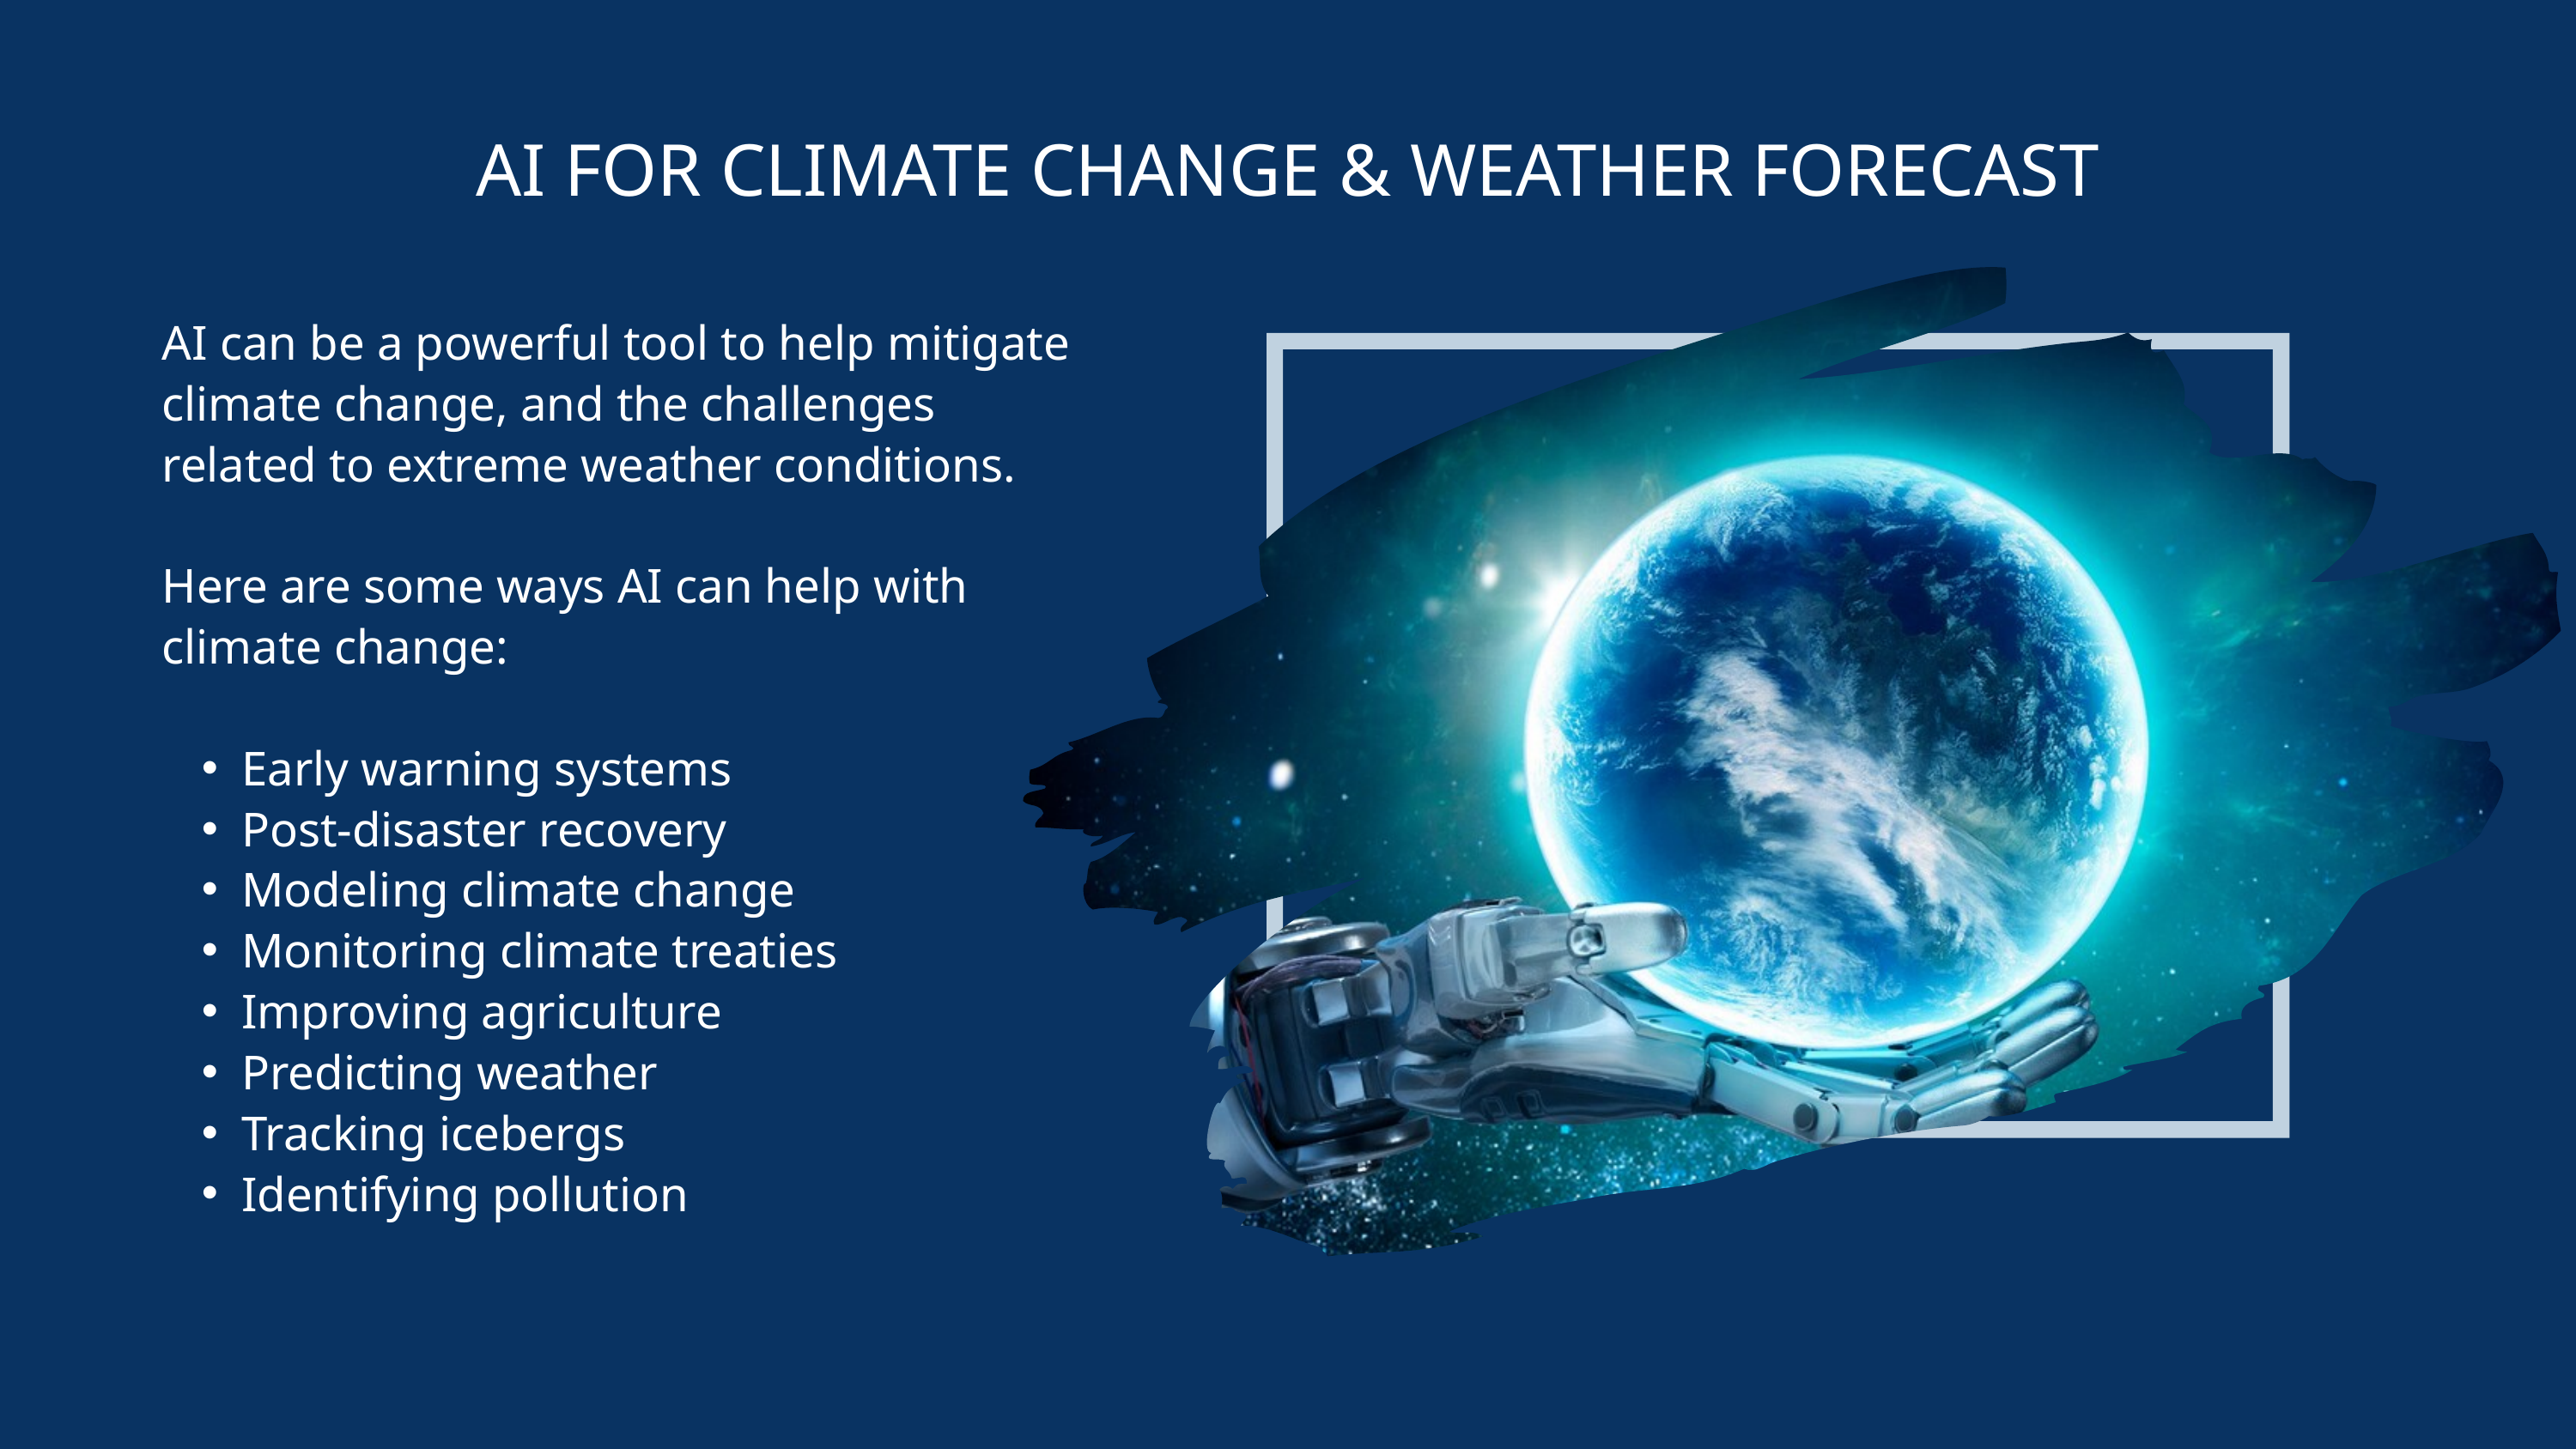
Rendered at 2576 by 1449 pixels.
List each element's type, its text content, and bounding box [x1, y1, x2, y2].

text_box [161, 207, 1095, 1292]
text_box AI FOR CLIMATE CHANGE & WEATHER FORECAST [197, 118, 2379, 211]
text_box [1098, 266, 2561, 1257]
